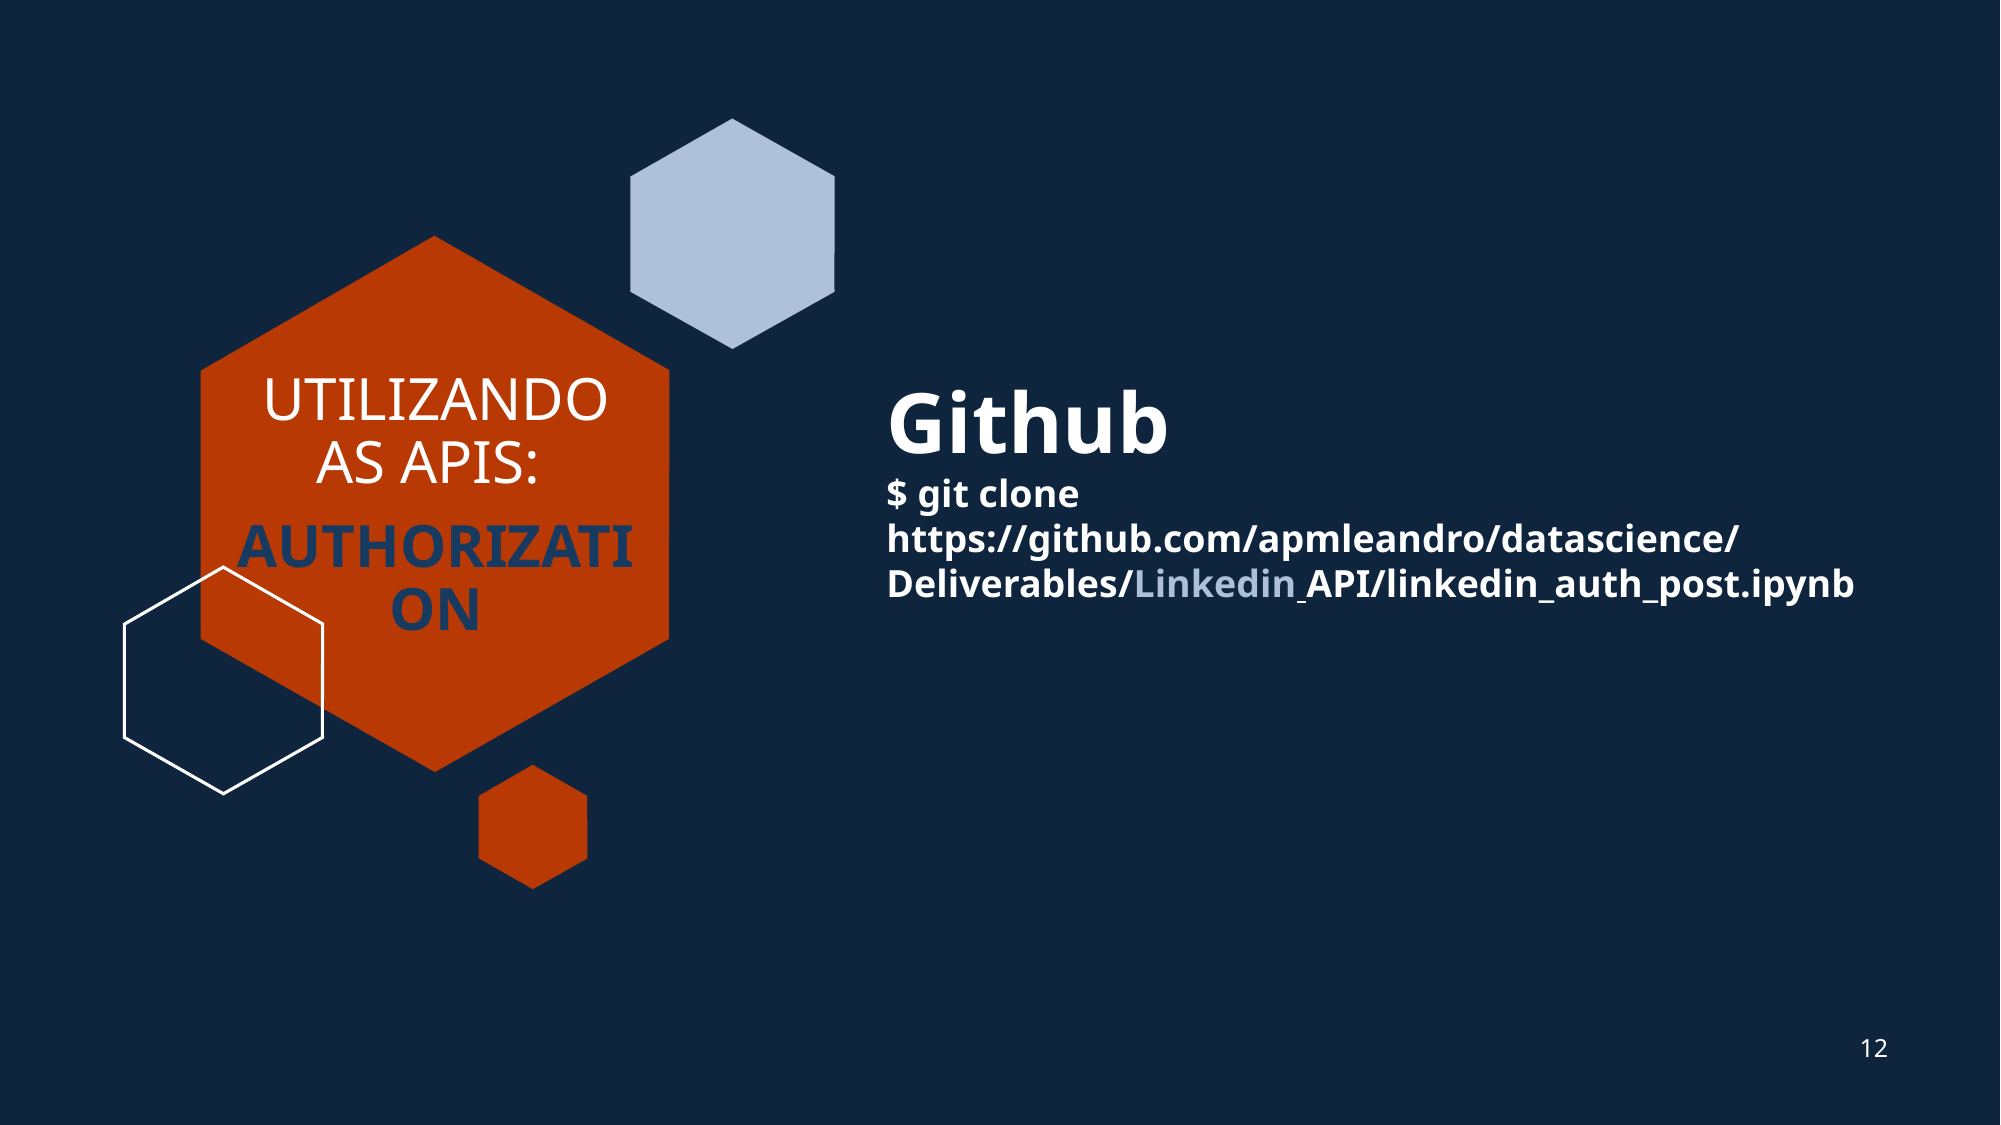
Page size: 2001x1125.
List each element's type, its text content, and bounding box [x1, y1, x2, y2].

text_box Github $ git clone https://github.com/apmleandro/datascience/Deliverables/Linkedin API/linkedin_auth_post.ipynb [871, 362, 1900, 664]
text_box 12 [1836, 1019, 1912, 1080]
text_box UTILIZANDO AS APIS: AUTHORIZATION [210, 362, 662, 597]
